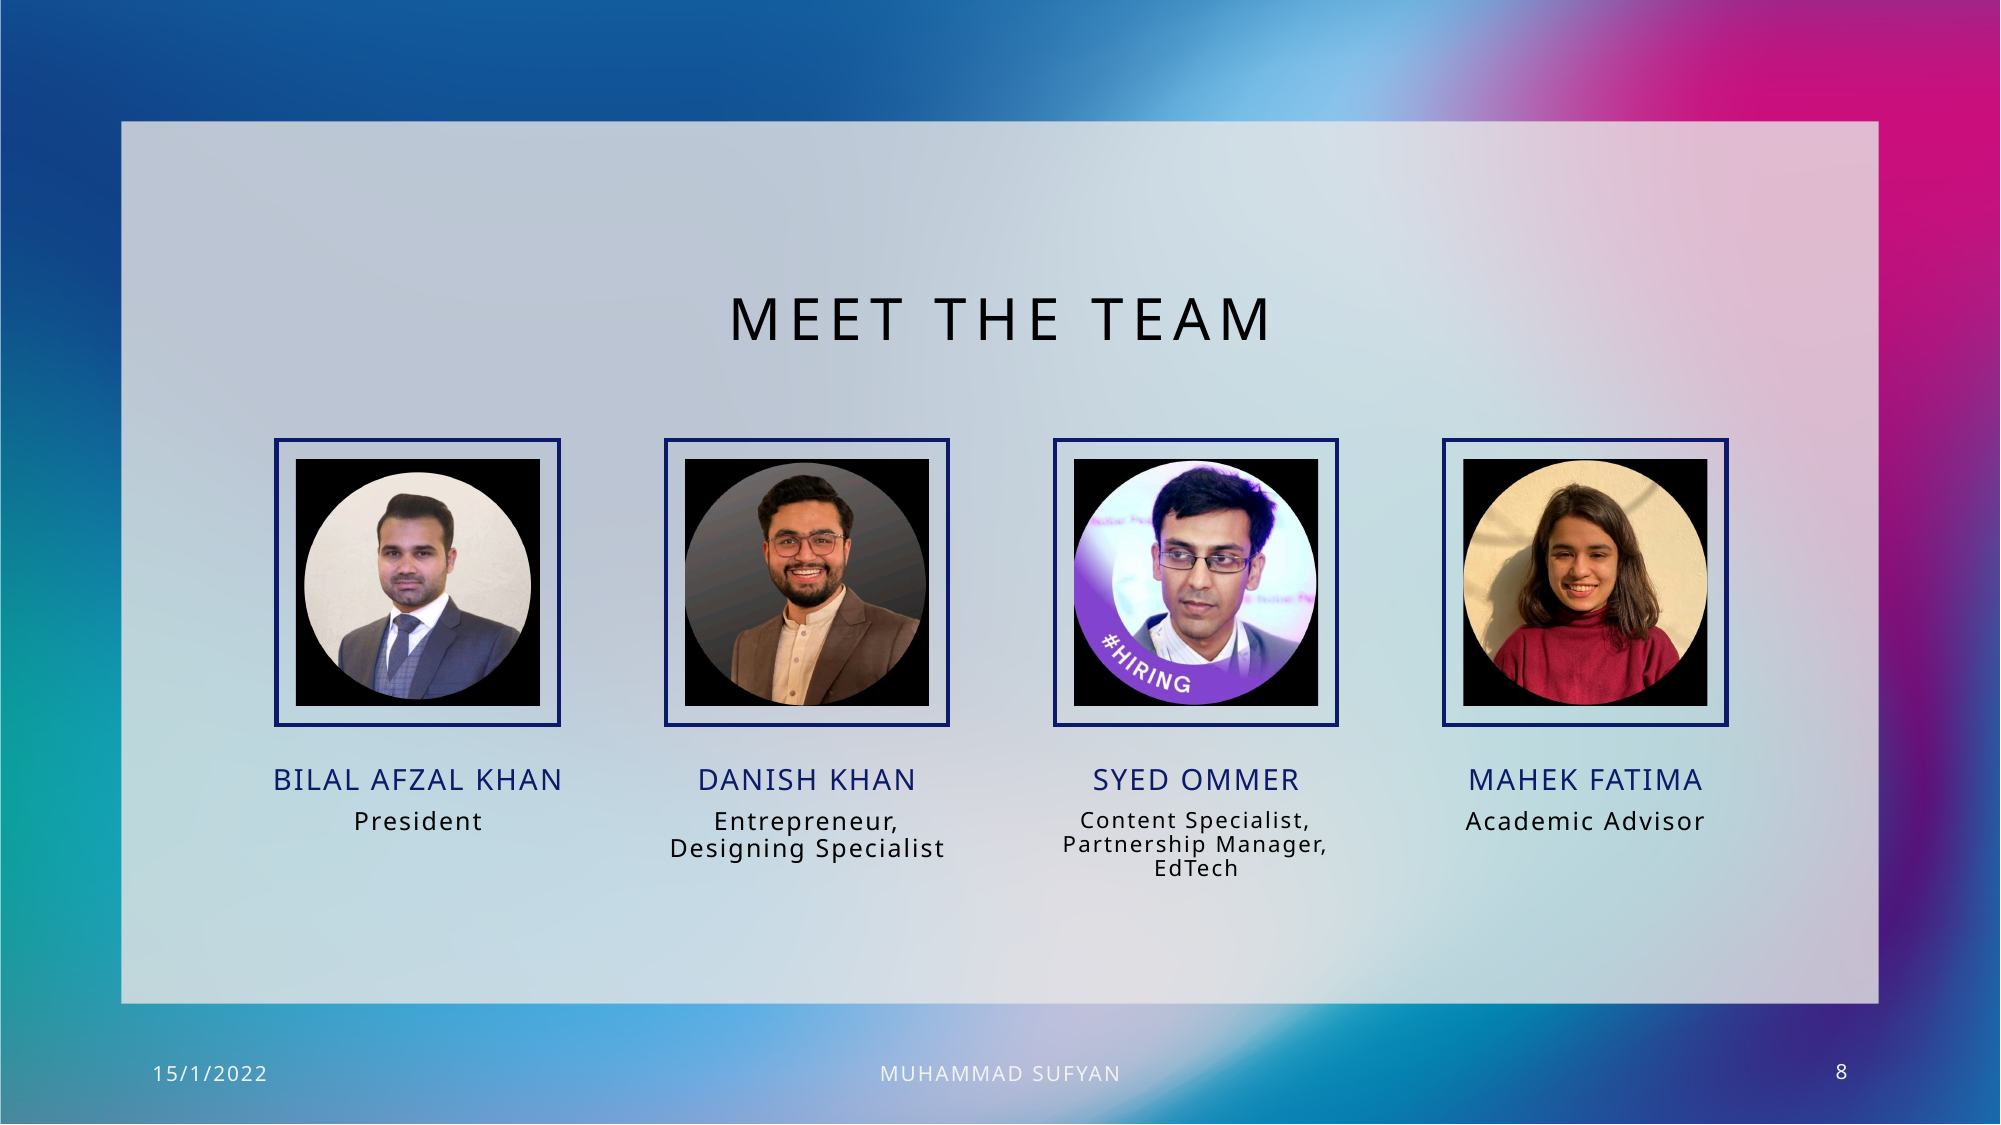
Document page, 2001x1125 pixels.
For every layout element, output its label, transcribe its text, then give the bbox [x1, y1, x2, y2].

picture [295, 459, 540, 706]
list Syed ommer​ [1022, 749, 1370, 801]
list Bilal Afzal khan​​ [244, 749, 592, 801]
title Meet the team [402, 257, 1598, 362]
list President​ [244, 801, 592, 889]
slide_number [137, 1042, 588, 1103]
list Academic Advisor​ [1411, 801, 1760, 889]
list Entrepreneur, Designing Specialist [633, 801, 981, 889]
picture [1074, 459, 1319, 706]
footer MUHAMMAD SUFYAN [662, 1042, 1338, 1103]
picture [1463, 459, 1708, 706]
list Content Specialist, Partnership Manager, EdTech​ [1022, 801, 1370, 889]
picture [0, 0, 2000, 1125]
list Mahek fatima [1411, 749, 1760, 801]
picture [684, 459, 929, 706]
slide_number 8 [1412, 1042, 1863, 1103]
list Danish khan​​ [633, 749, 981, 801]
